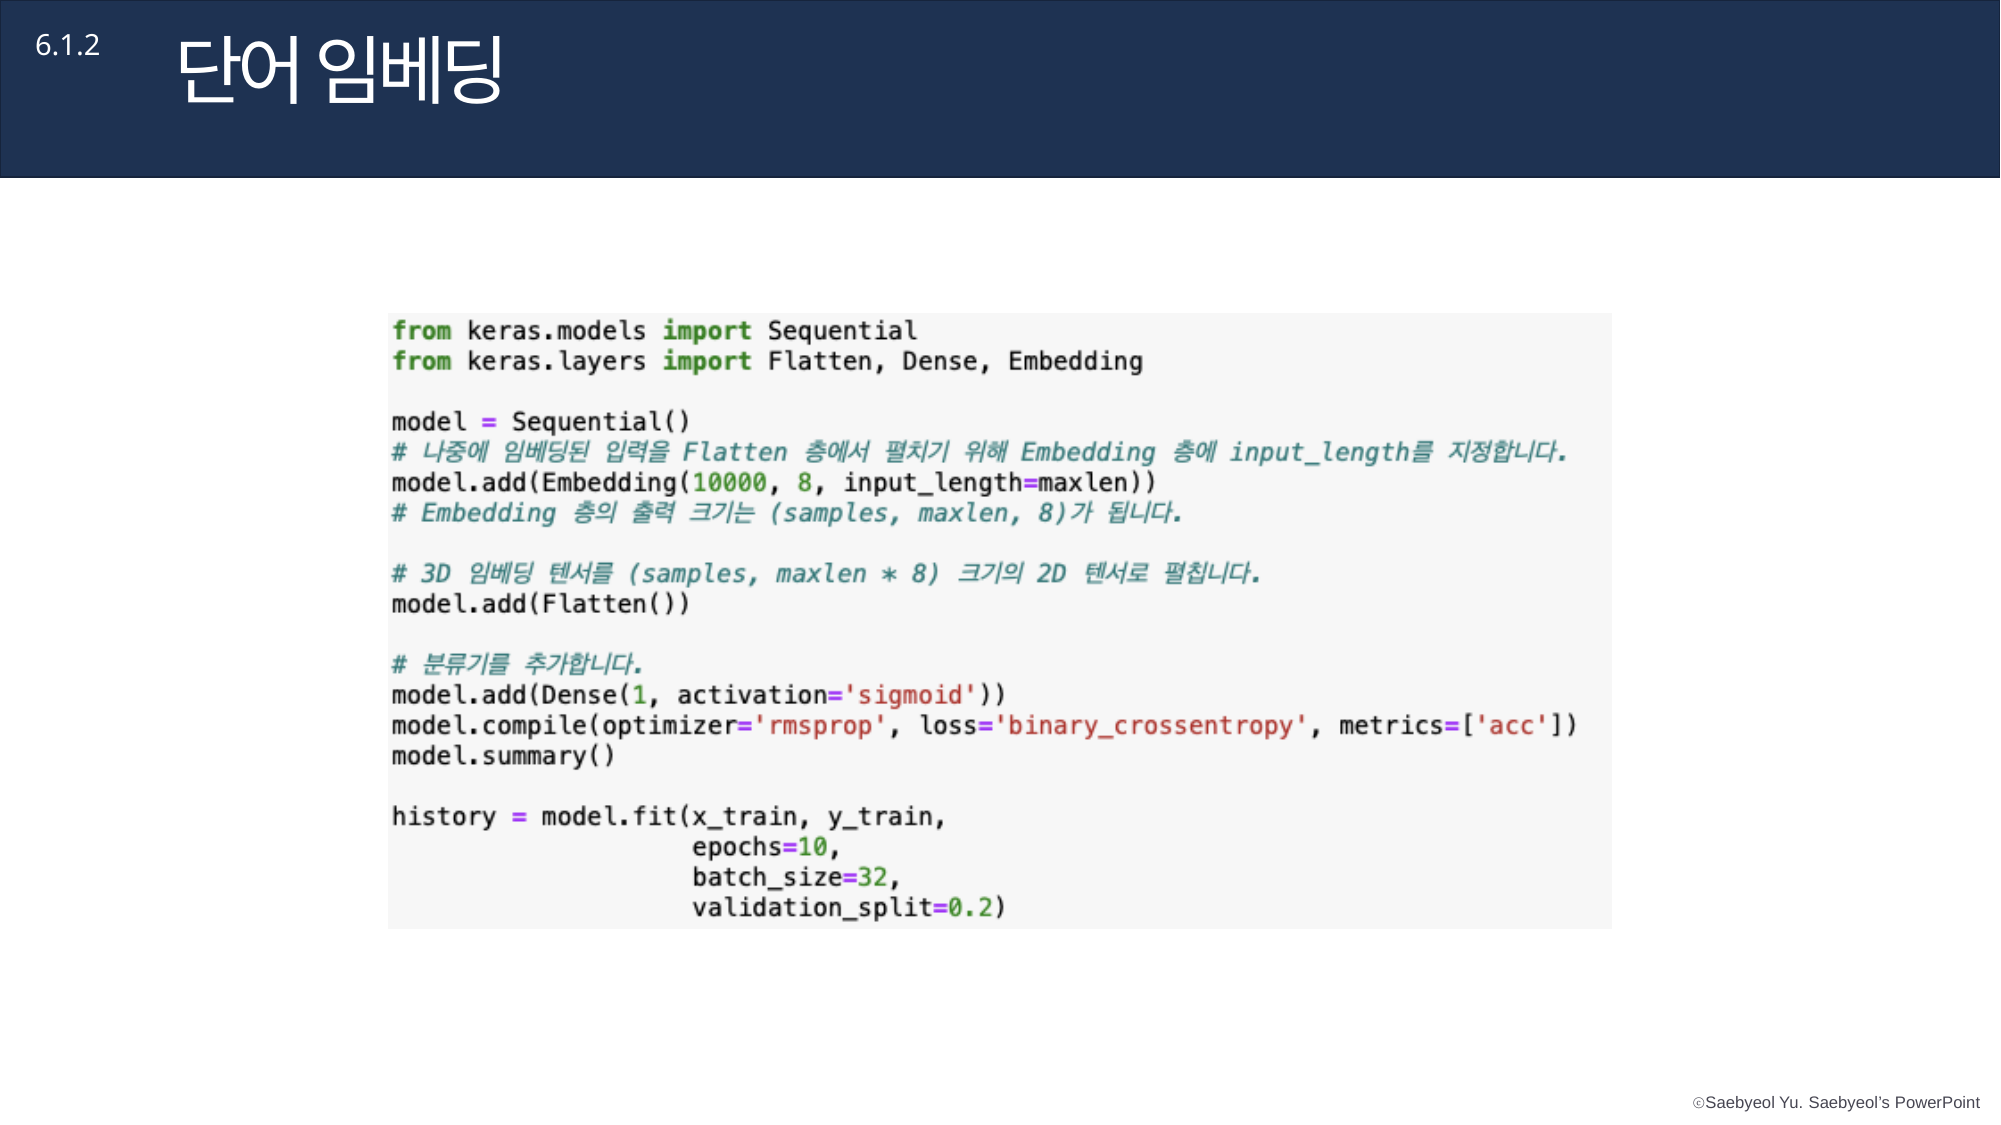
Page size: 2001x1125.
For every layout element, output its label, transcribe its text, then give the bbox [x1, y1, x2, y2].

text_box 6.1.2 [20, 19, 116, 104]
text_box 단어 임베딩 [160, 16, 525, 122]
text_box [0, 0, 2000, 178]
picture [388, 313, 1612, 929]
